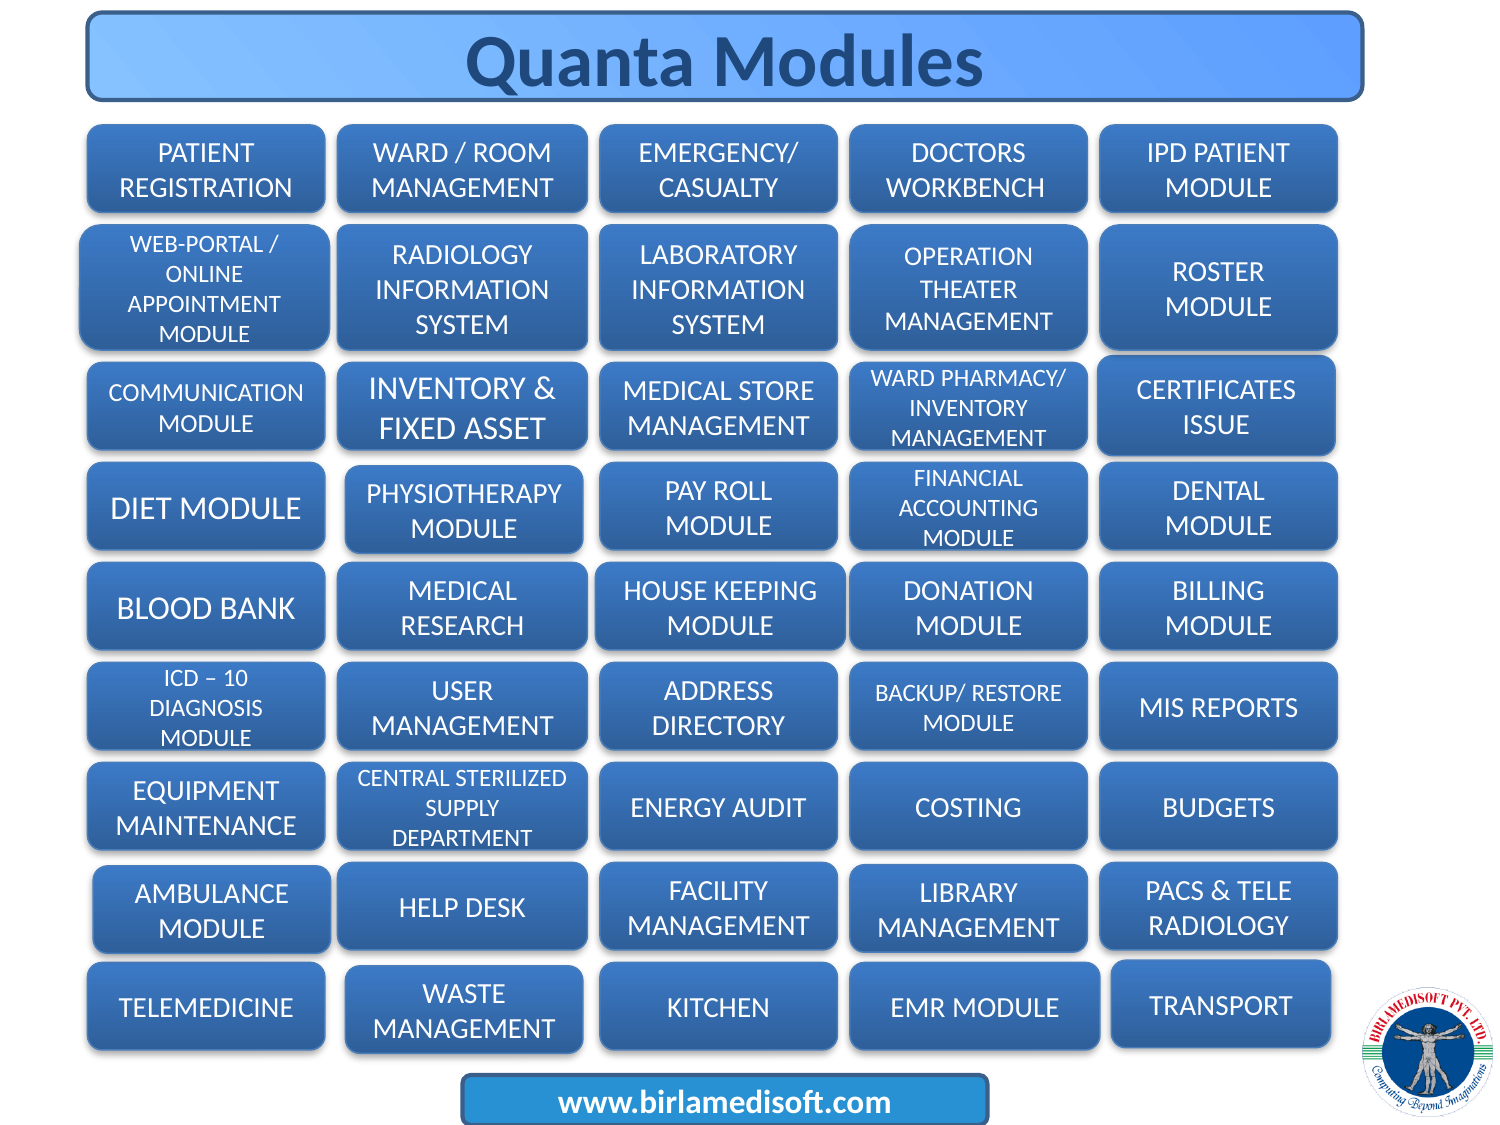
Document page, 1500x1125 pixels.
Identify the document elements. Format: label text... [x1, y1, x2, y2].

text_box Quanta Modules [85, 10, 1365, 103]
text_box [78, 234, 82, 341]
picture [1362, 987, 1493, 1118]
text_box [87, 124, 1338, 1054]
text_box www.birlamedisoft.com [460, 1072, 990, 1125]
